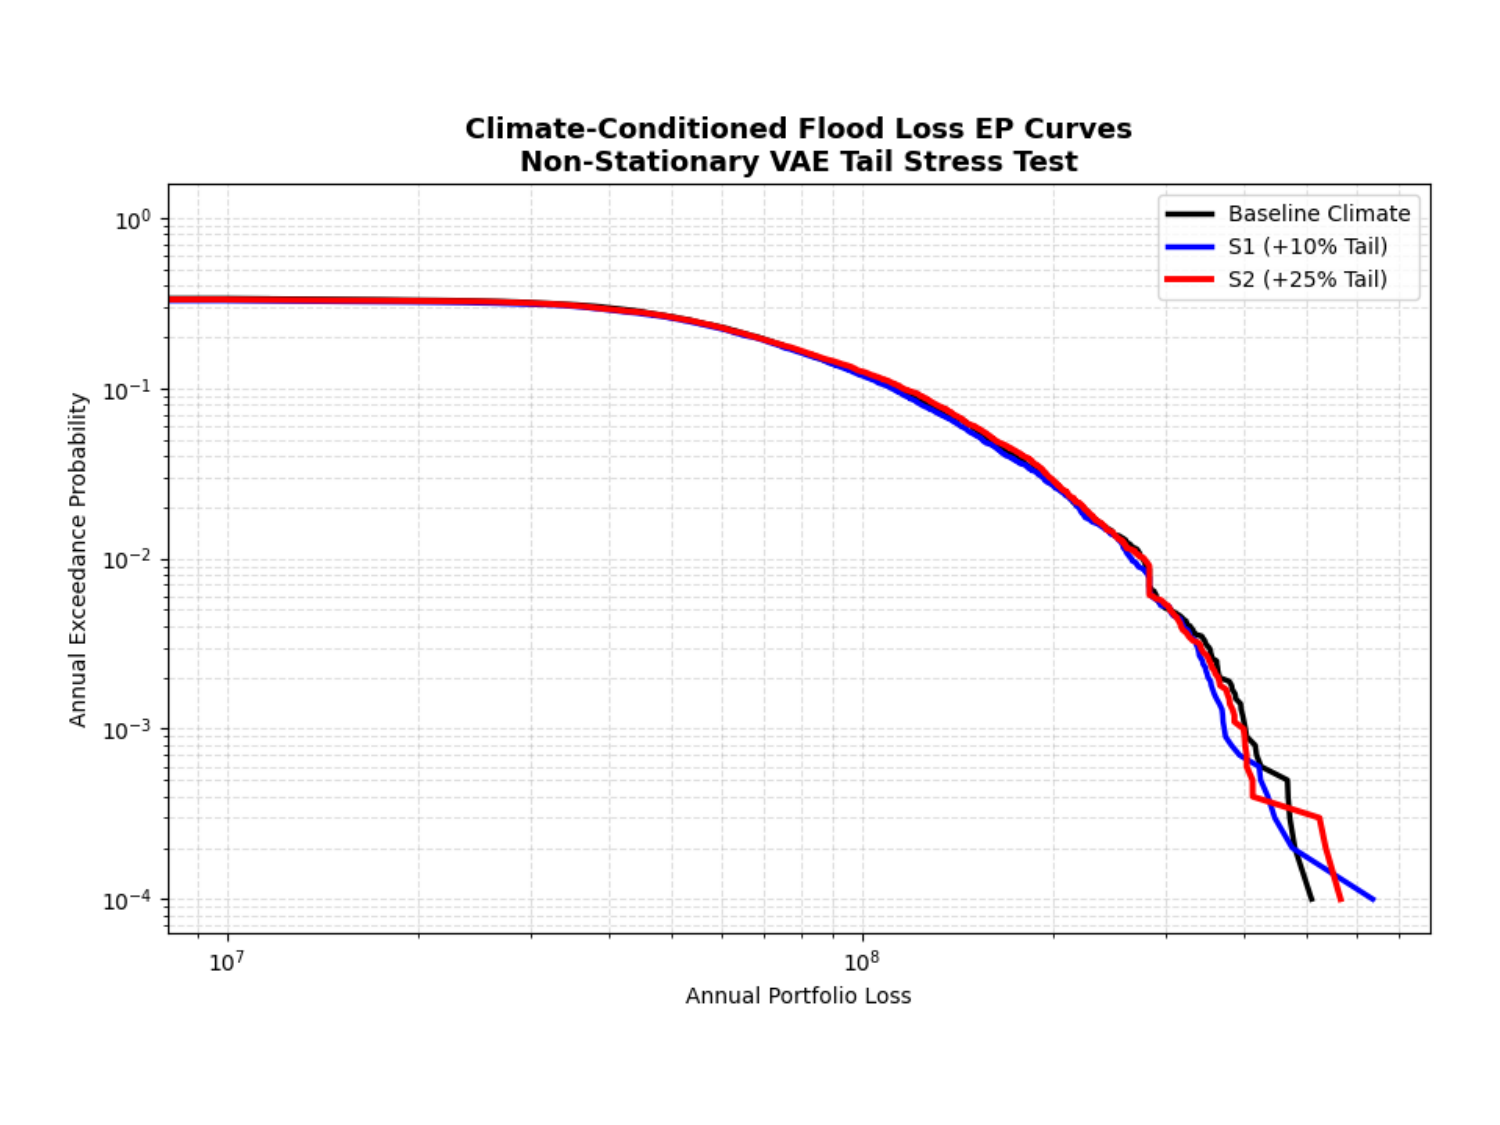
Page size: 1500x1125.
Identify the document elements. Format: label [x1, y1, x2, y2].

picture [54, 100, 1446, 1024]
